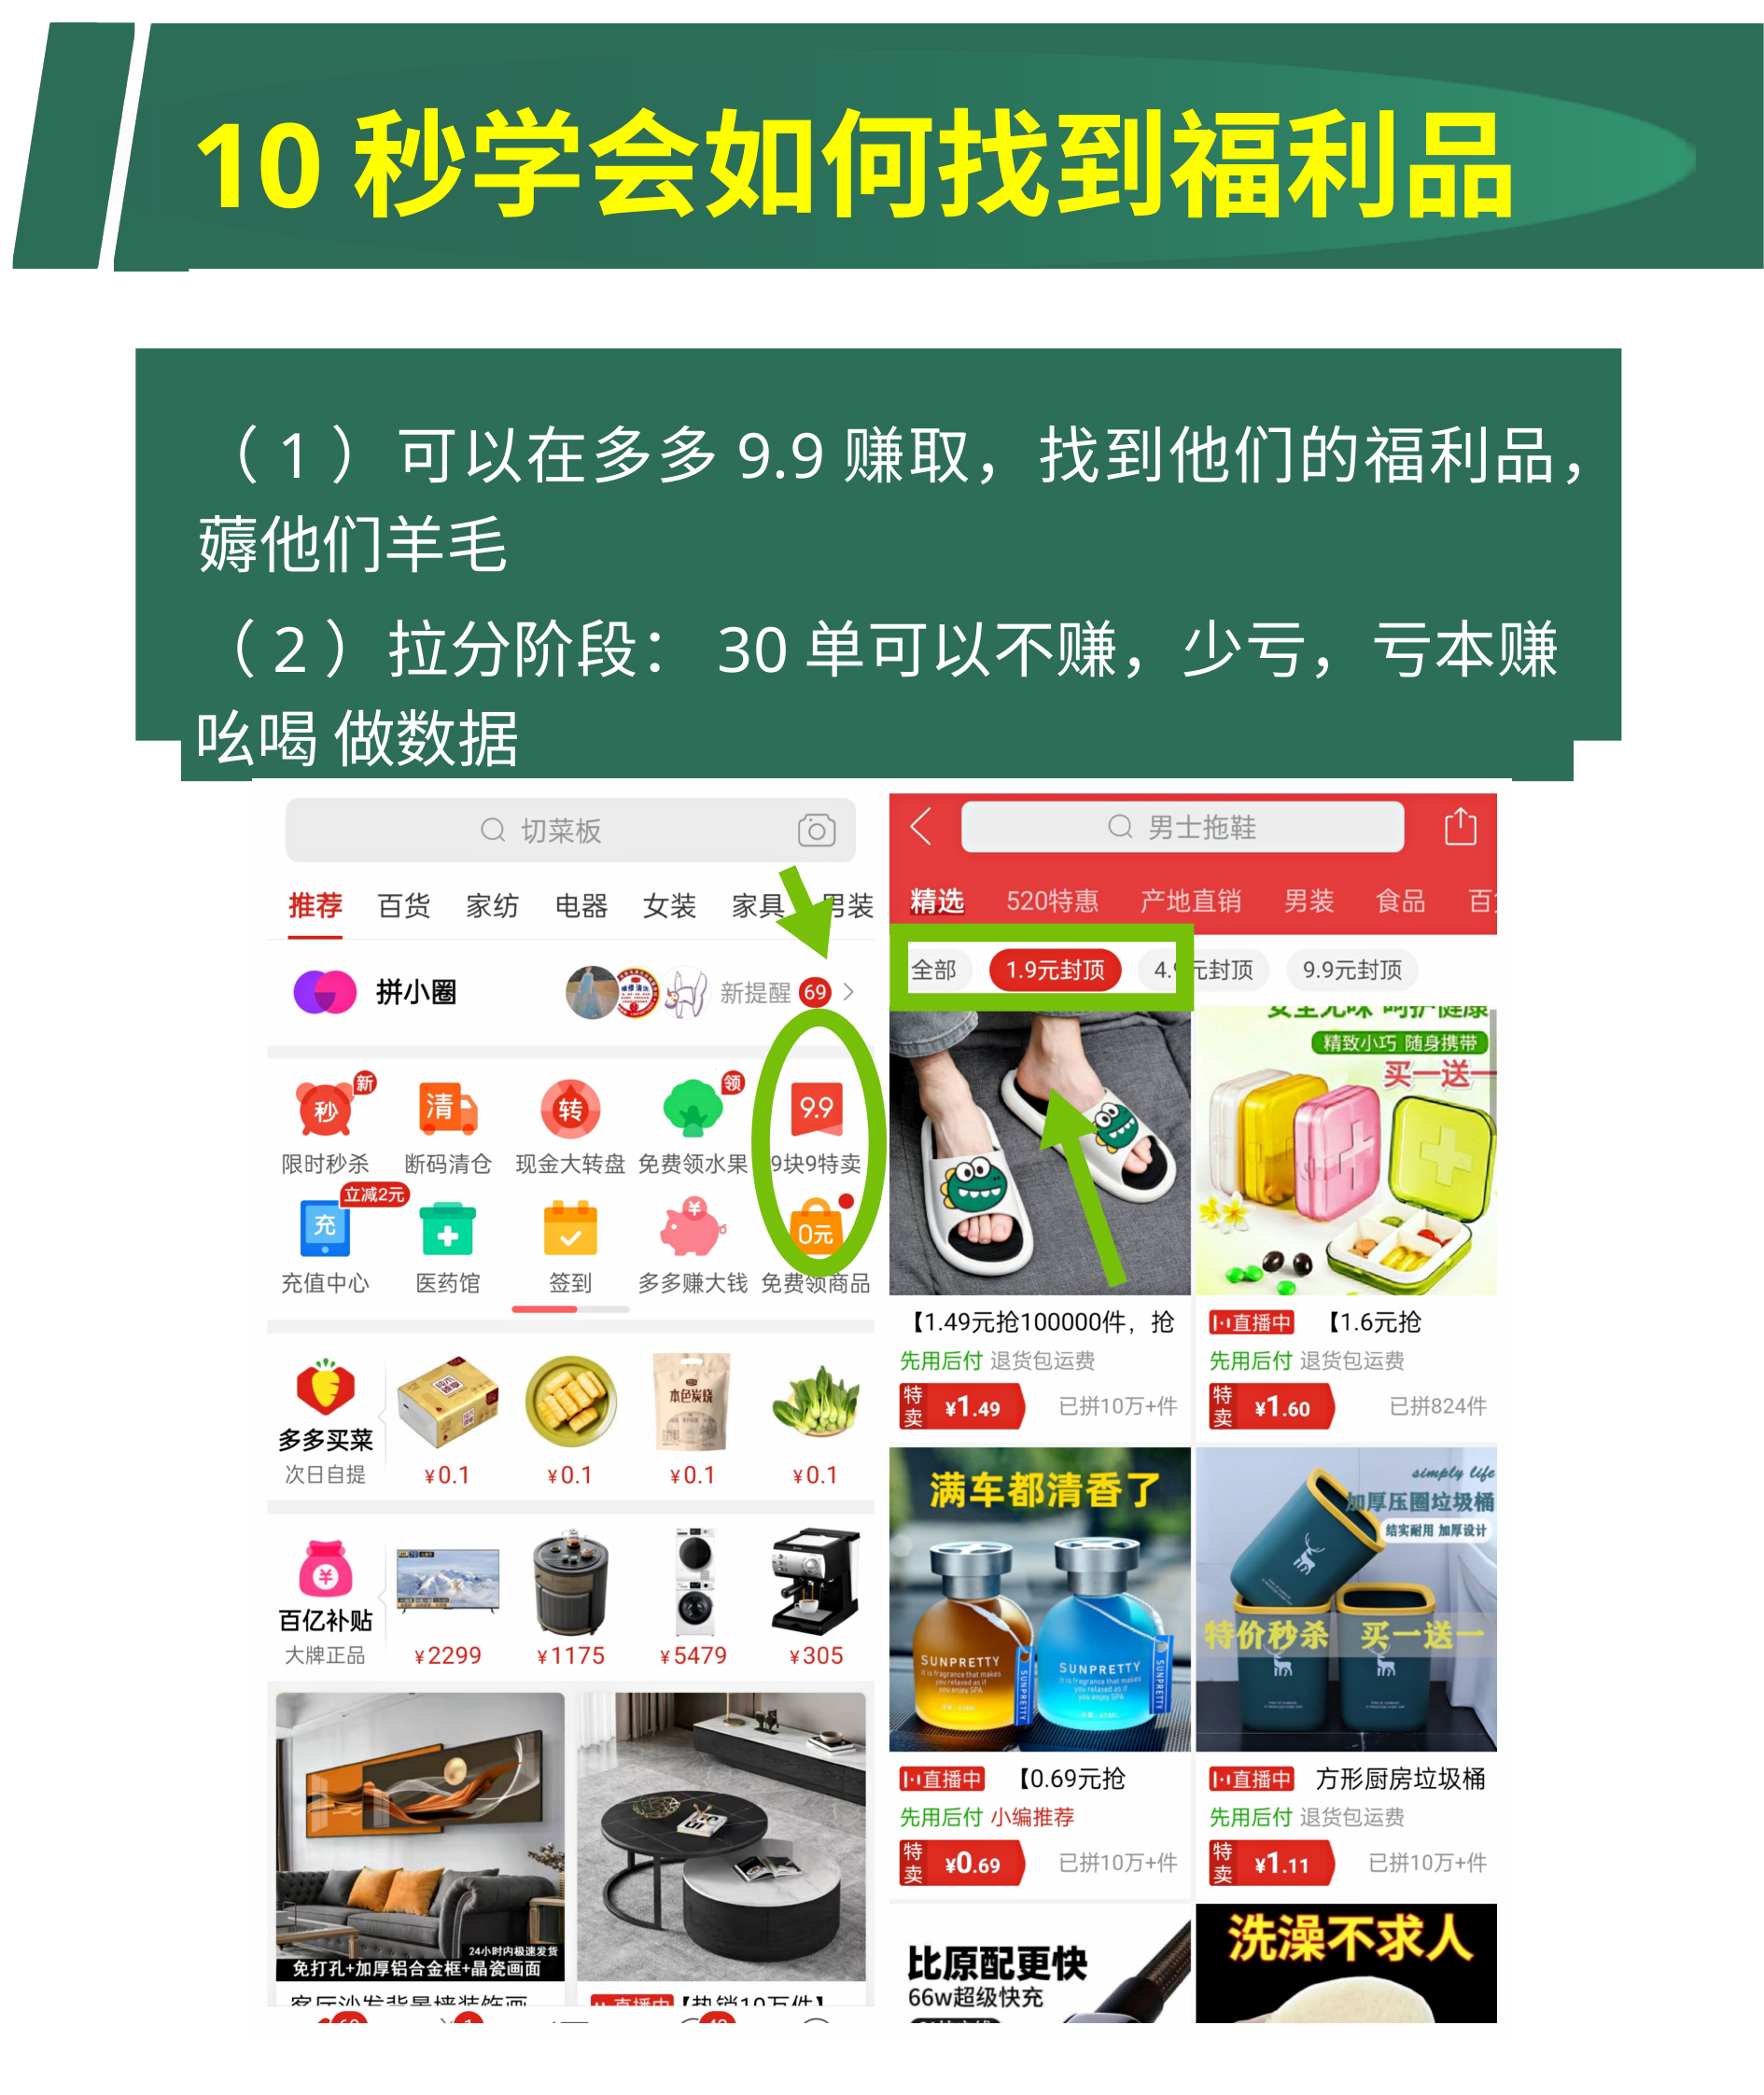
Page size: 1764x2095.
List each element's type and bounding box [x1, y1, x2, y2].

text_box [113, 22, 761, 272]
picture [251, 777, 1513, 2039]
picture [764, 0, 982, 348]
text_box [12, 22, 112, 269]
text_box [988, 22, 1764, 272]
text_box [135, 348, 1622, 784]
